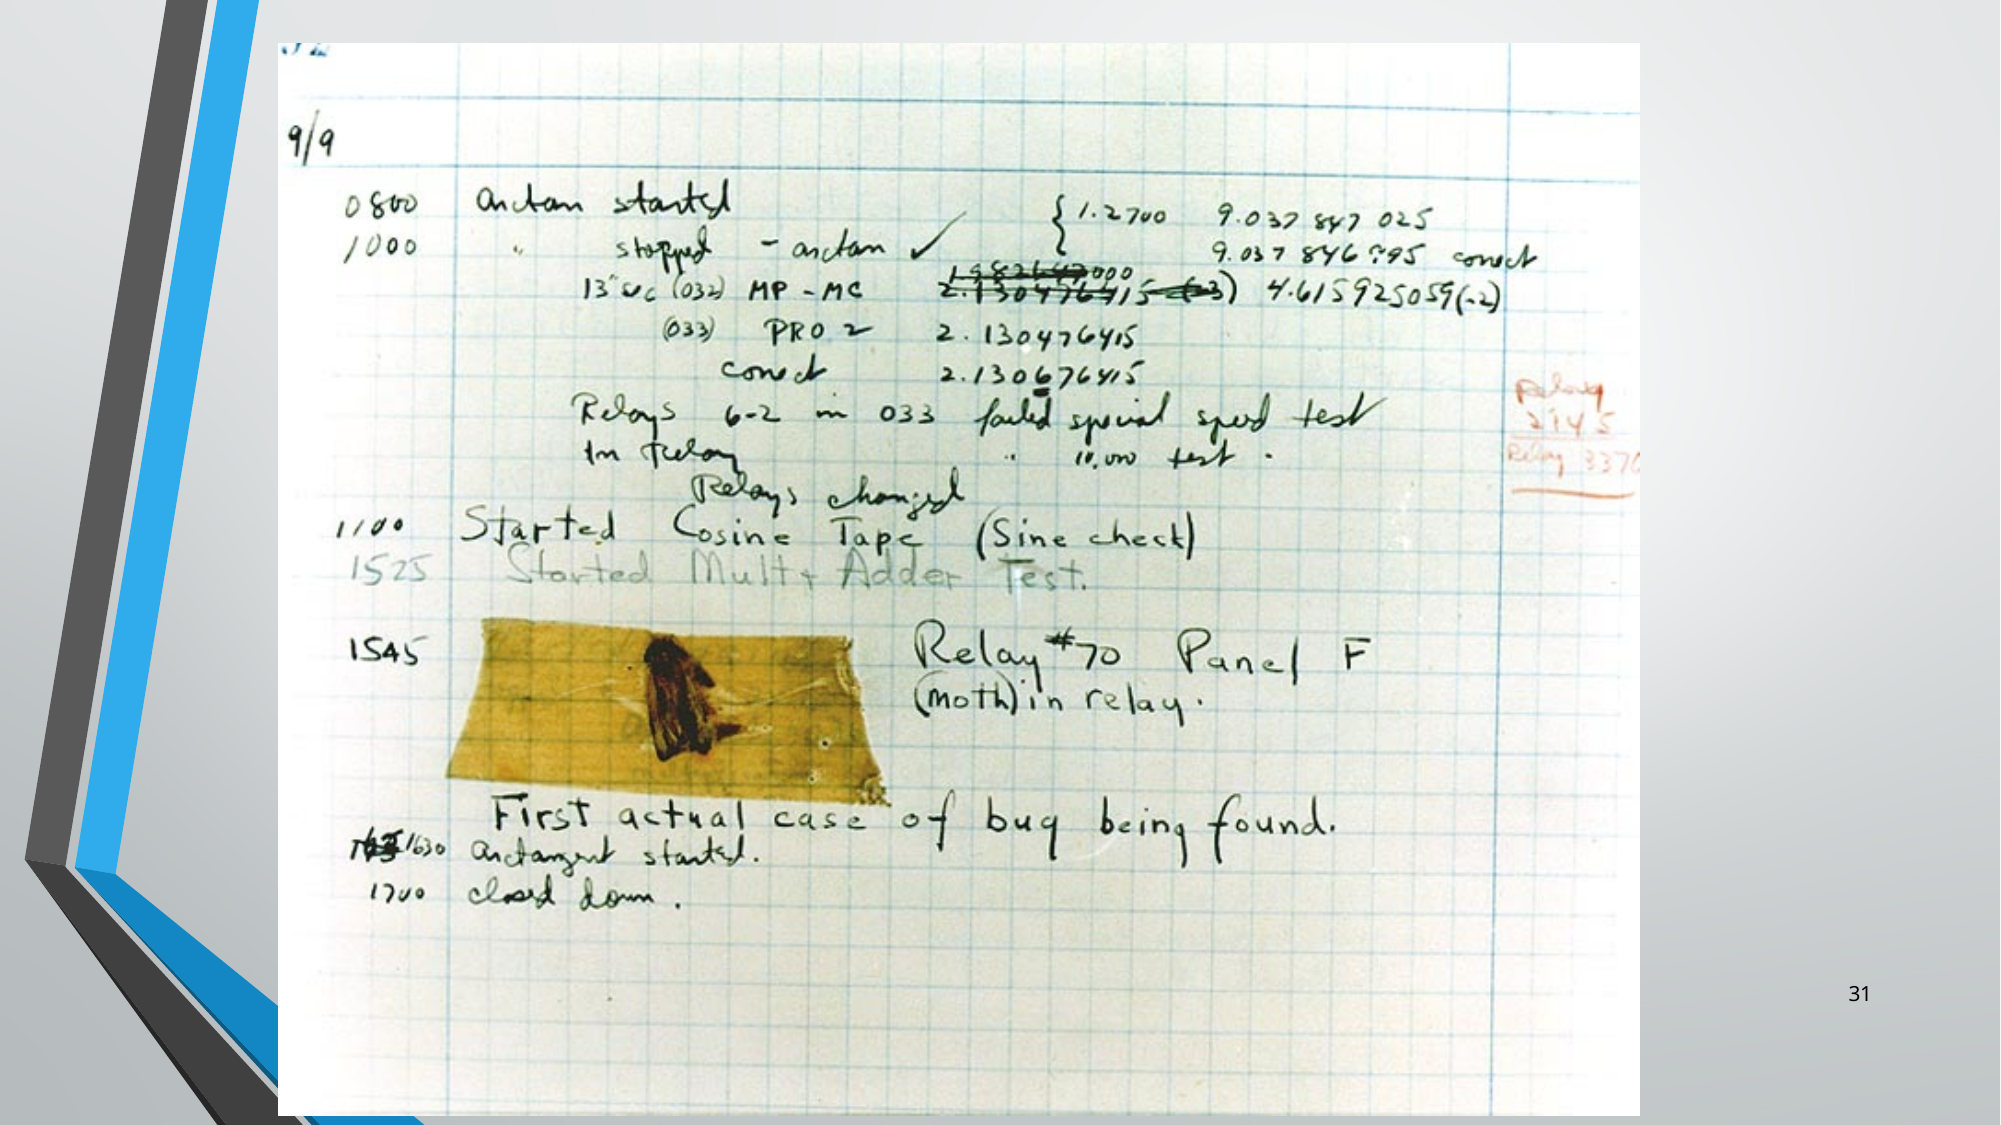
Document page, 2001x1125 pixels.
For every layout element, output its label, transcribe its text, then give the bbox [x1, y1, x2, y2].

slide_number 31 [1796, 965, 1887, 1025]
picture [278, 43, 1640, 1116]
